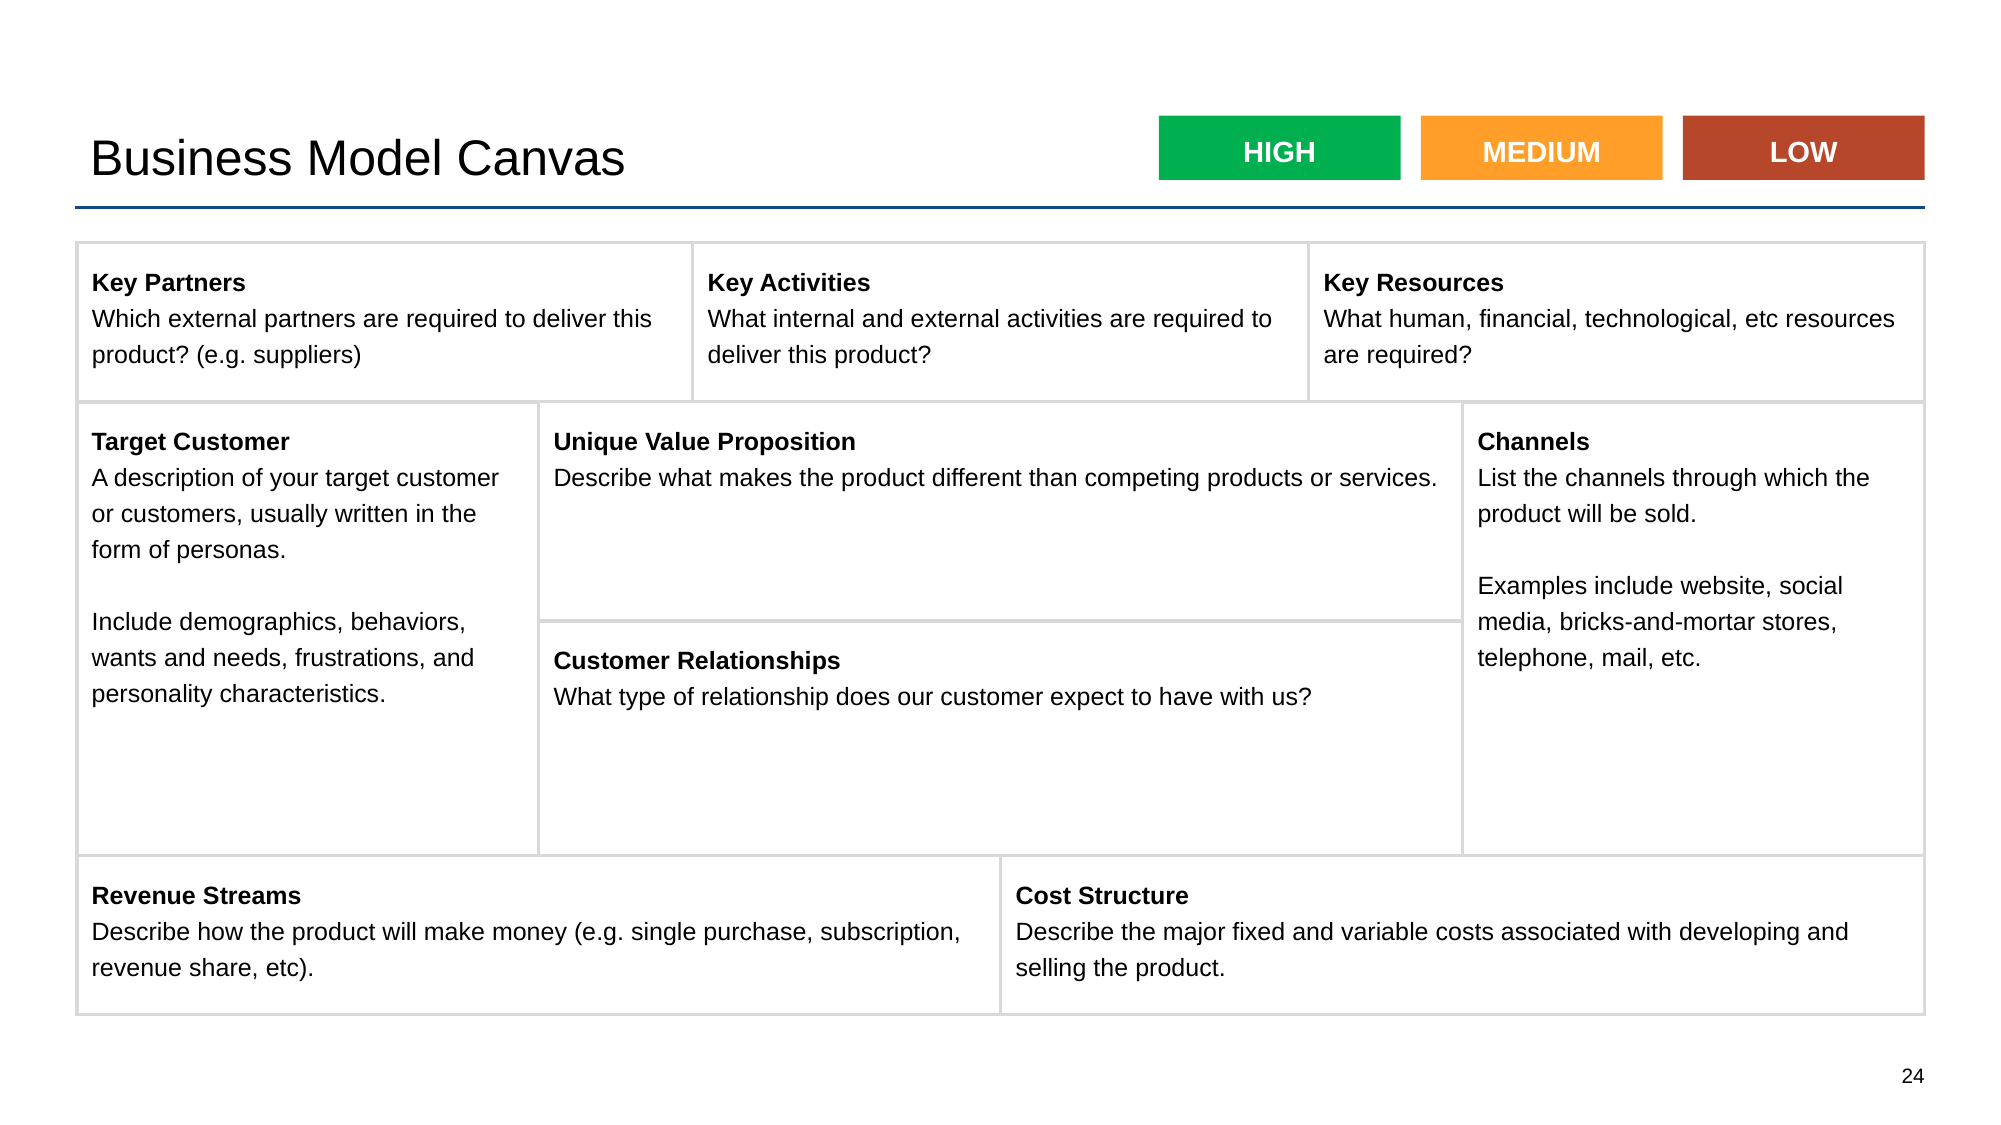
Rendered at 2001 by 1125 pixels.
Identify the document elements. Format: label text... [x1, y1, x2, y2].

text_box Customer Relationships What type of relationship does our customer expect to have with us? [538, 622, 1462, 855]
text_box Key Activities What internal and external activities are required to deliver this product? [692, 242, 1308, 401]
text_box HIGH [1158, 115, 1402, 181]
text_box MEDIUM [1420, 115, 1664, 181]
text_box Unique Value Proposition Describe what makes the product different than competing products or services. [538, 401, 1464, 622]
text_box LOW [1682, 115, 1926, 181]
text_box Channels List the channels through which the product will be sold. Examples include website, social media, bricks-and-mortar stores, telephone, mail, etc. [1462, 401, 1926, 857]
text_box Key Partners Which external partners are required to deliver this product? (e.g. suppliers) [76, 242, 692, 401]
title Business Model Canvas [75, 59, 1925, 194]
text_box Key Resources What human, financial, technological, etc resources are required? [1308, 242, 1926, 401]
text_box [76, 855, 1925, 1015]
text_box Target Customer A description of your target customer or customers, usually written in the form of personas. Include demographics, behaviors, wants and needs, frustrations, and personality characteristics. [76, 401, 538, 855]
